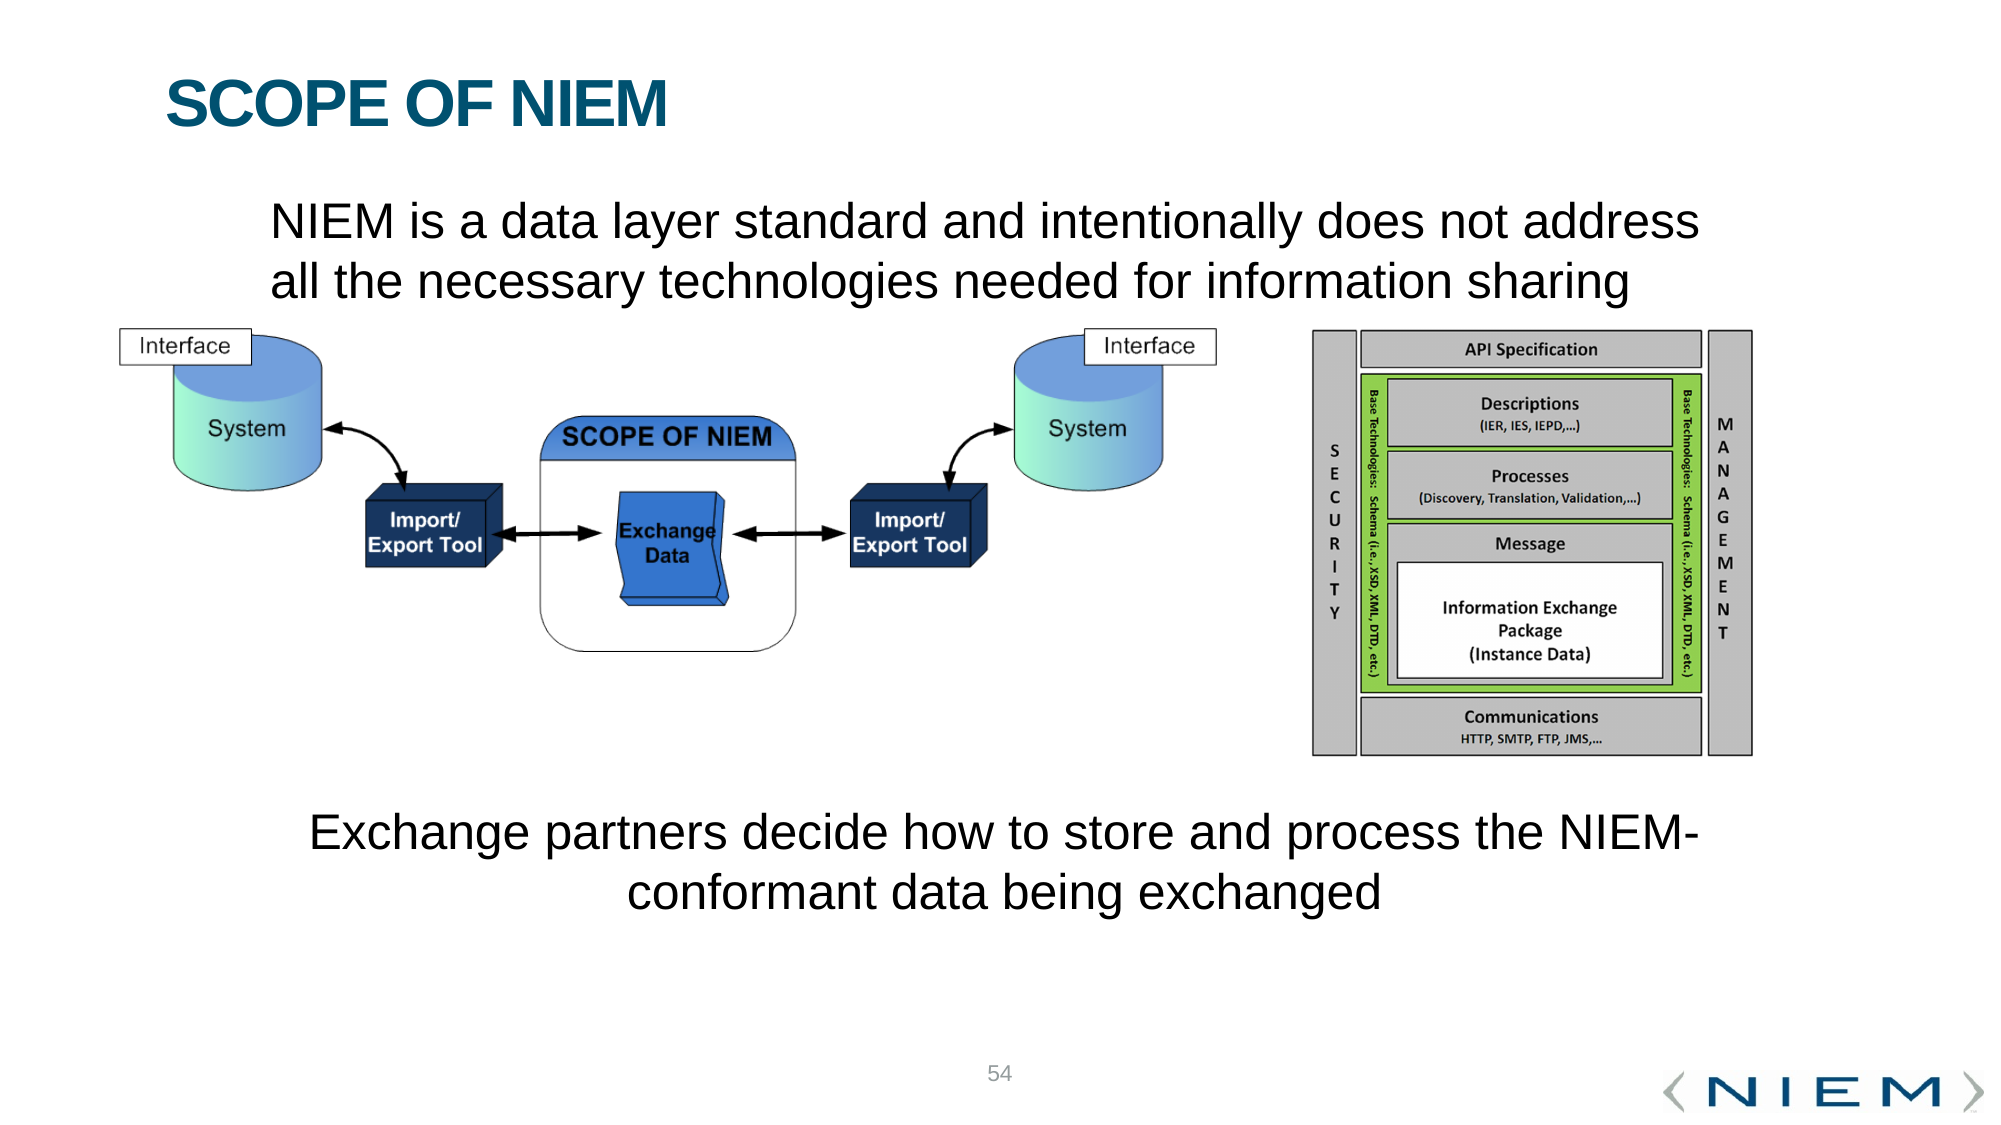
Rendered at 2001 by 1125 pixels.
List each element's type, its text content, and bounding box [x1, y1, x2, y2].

slide_number 54 [766, 1042, 1234, 1103]
picture [119, 328, 1217, 652]
title Scope of niem [0, 67, 2000, 144]
text_box NIEM is a data layer standard and intentionally does not address all the necessary technologies needed for information sharing [255, 181, 1754, 349]
picture [1311, 328, 1755, 759]
picture [1663, 1070, 1984, 1113]
text_box Exchange partners decide how to store and process the NIEM-conformant data being exchanged [255, 792, 1754, 928]
